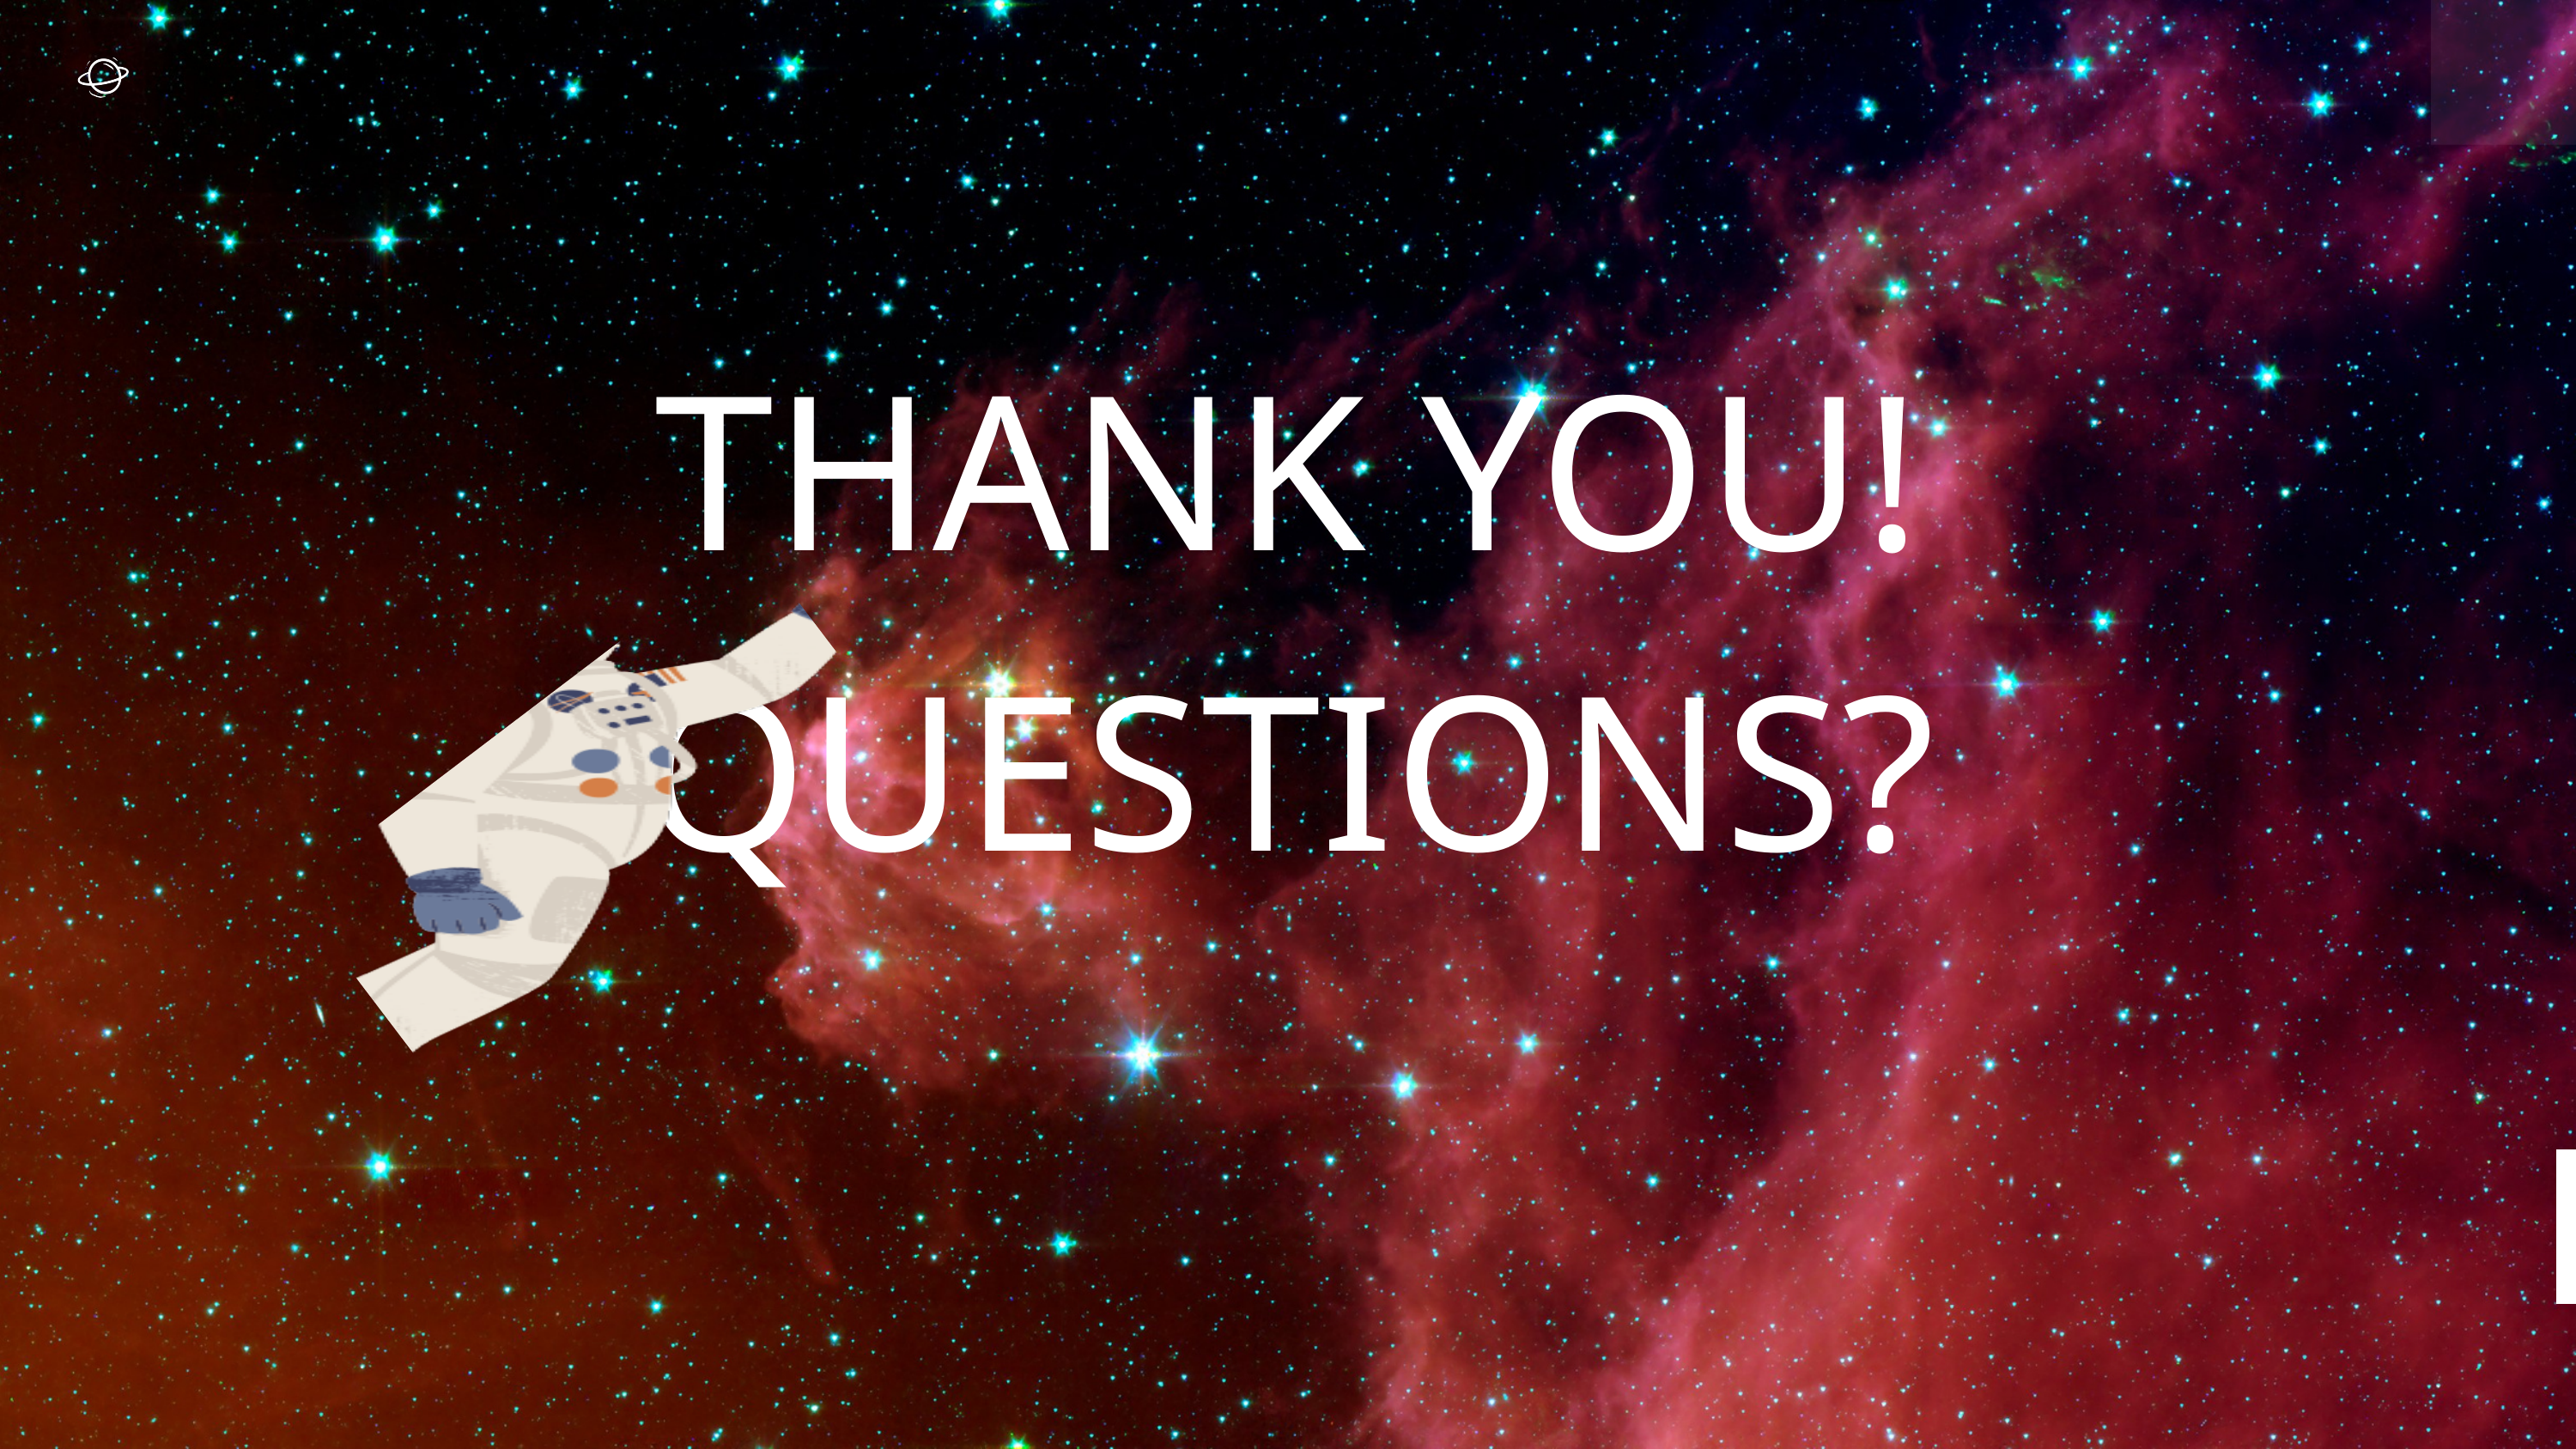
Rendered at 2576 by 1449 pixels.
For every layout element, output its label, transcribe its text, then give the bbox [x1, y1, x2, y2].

text_box [290, 541, 931, 1126]
text_box [0, 0, 2576, 1449]
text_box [2430, 0, 2576, 145]
text_box THANK YOU! QUESTIONS? [290, 293, 2286, 894]
text_box [77, 58, 129, 98]
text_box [2555, 1149, 2576, 1304]
